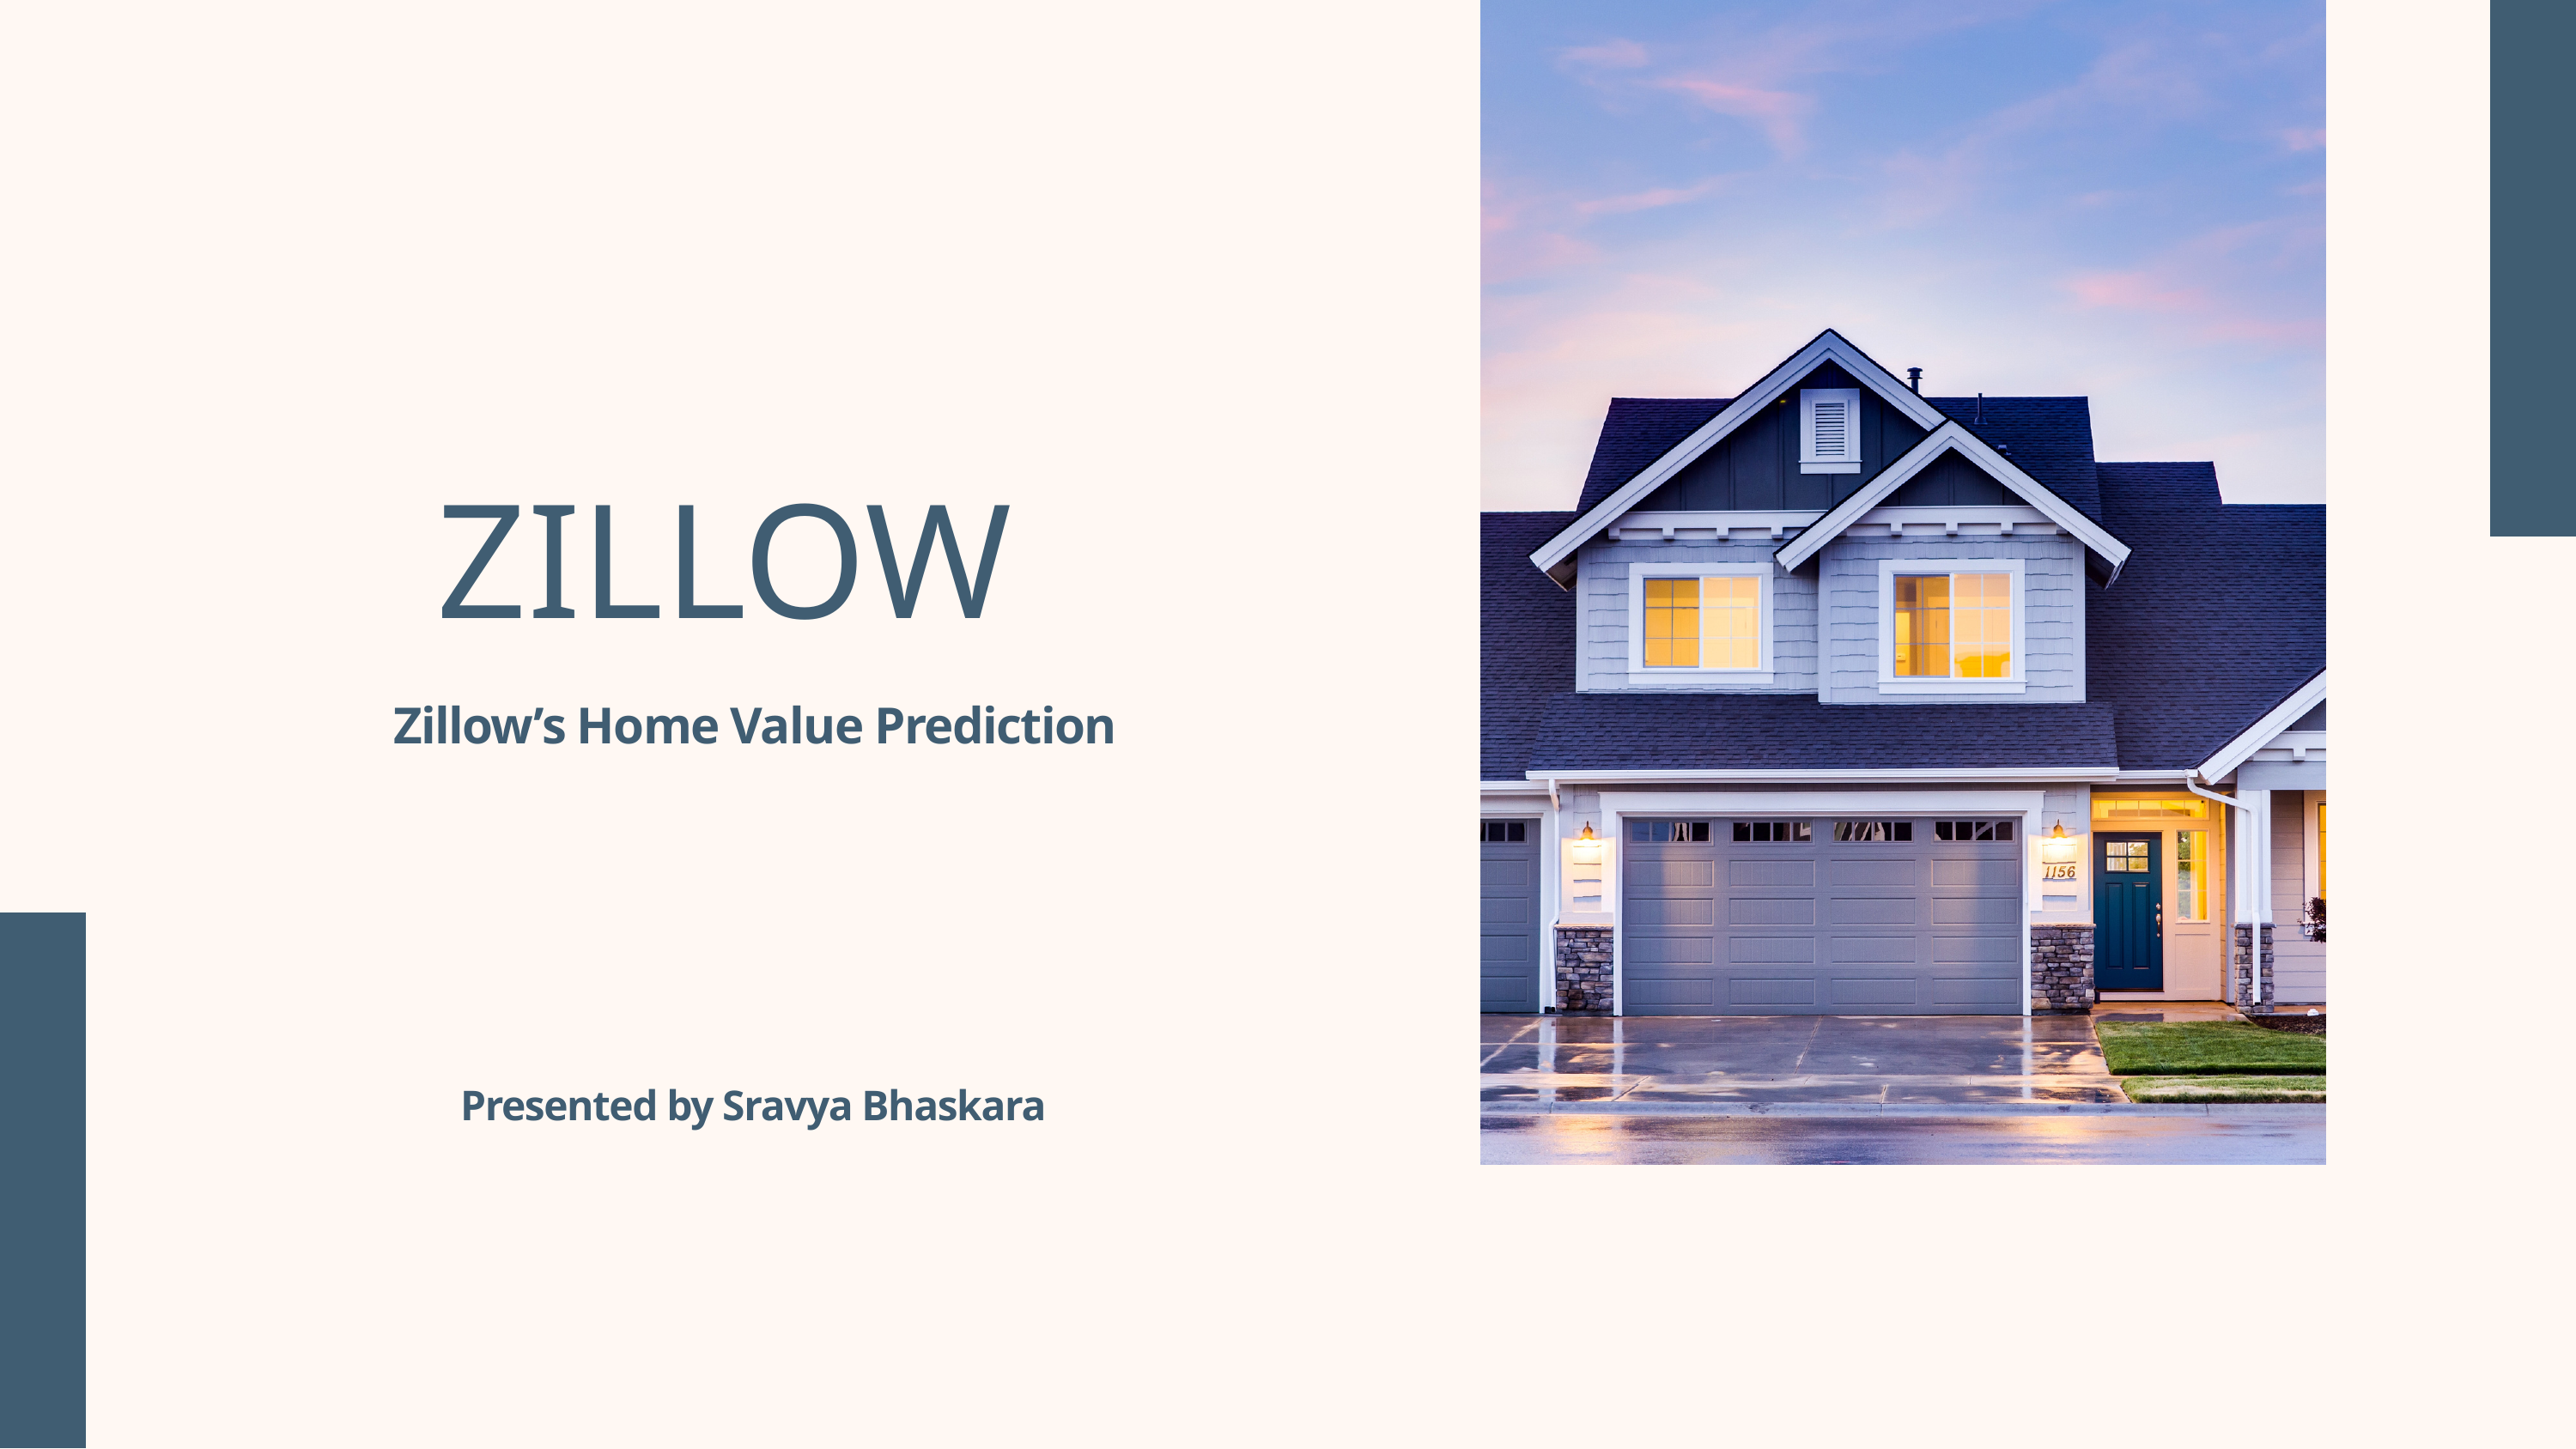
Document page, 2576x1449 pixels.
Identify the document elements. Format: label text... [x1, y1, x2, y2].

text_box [2489, 0, 2576, 537]
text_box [1479, 0, 2327, 1165]
text_box Presented by Sravya Bhaskara [460, 1081, 1051, 1129]
text_box Zillow’s Home Value Prediction [390, 695, 1121, 755]
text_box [0, 912, 87, 1449]
text_box ZILLOW [436, 427, 1239, 650]
